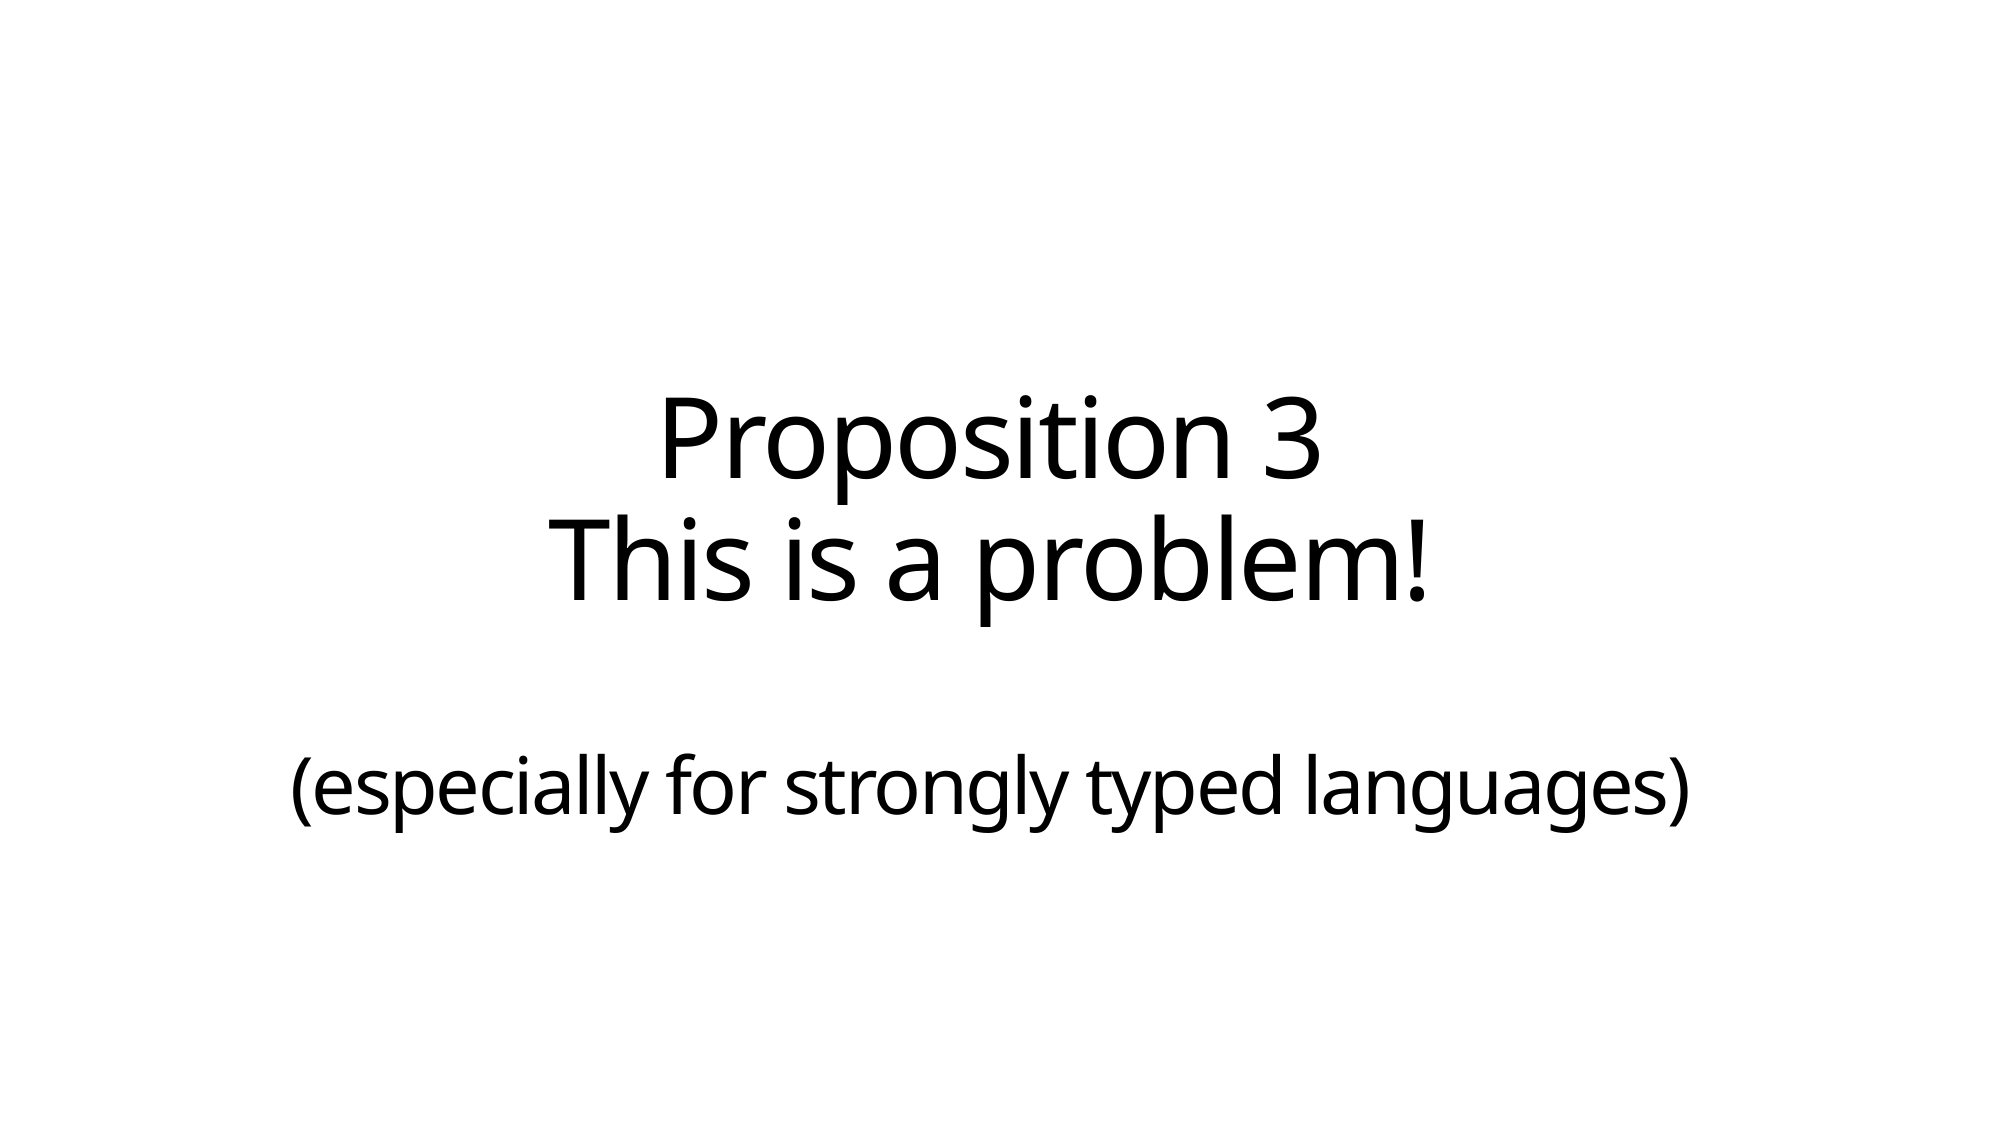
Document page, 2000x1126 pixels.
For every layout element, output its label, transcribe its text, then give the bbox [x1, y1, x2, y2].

title Proposition 3 This is a problem! (especially for strongly typed languages) [74, 381, 1908, 837]
